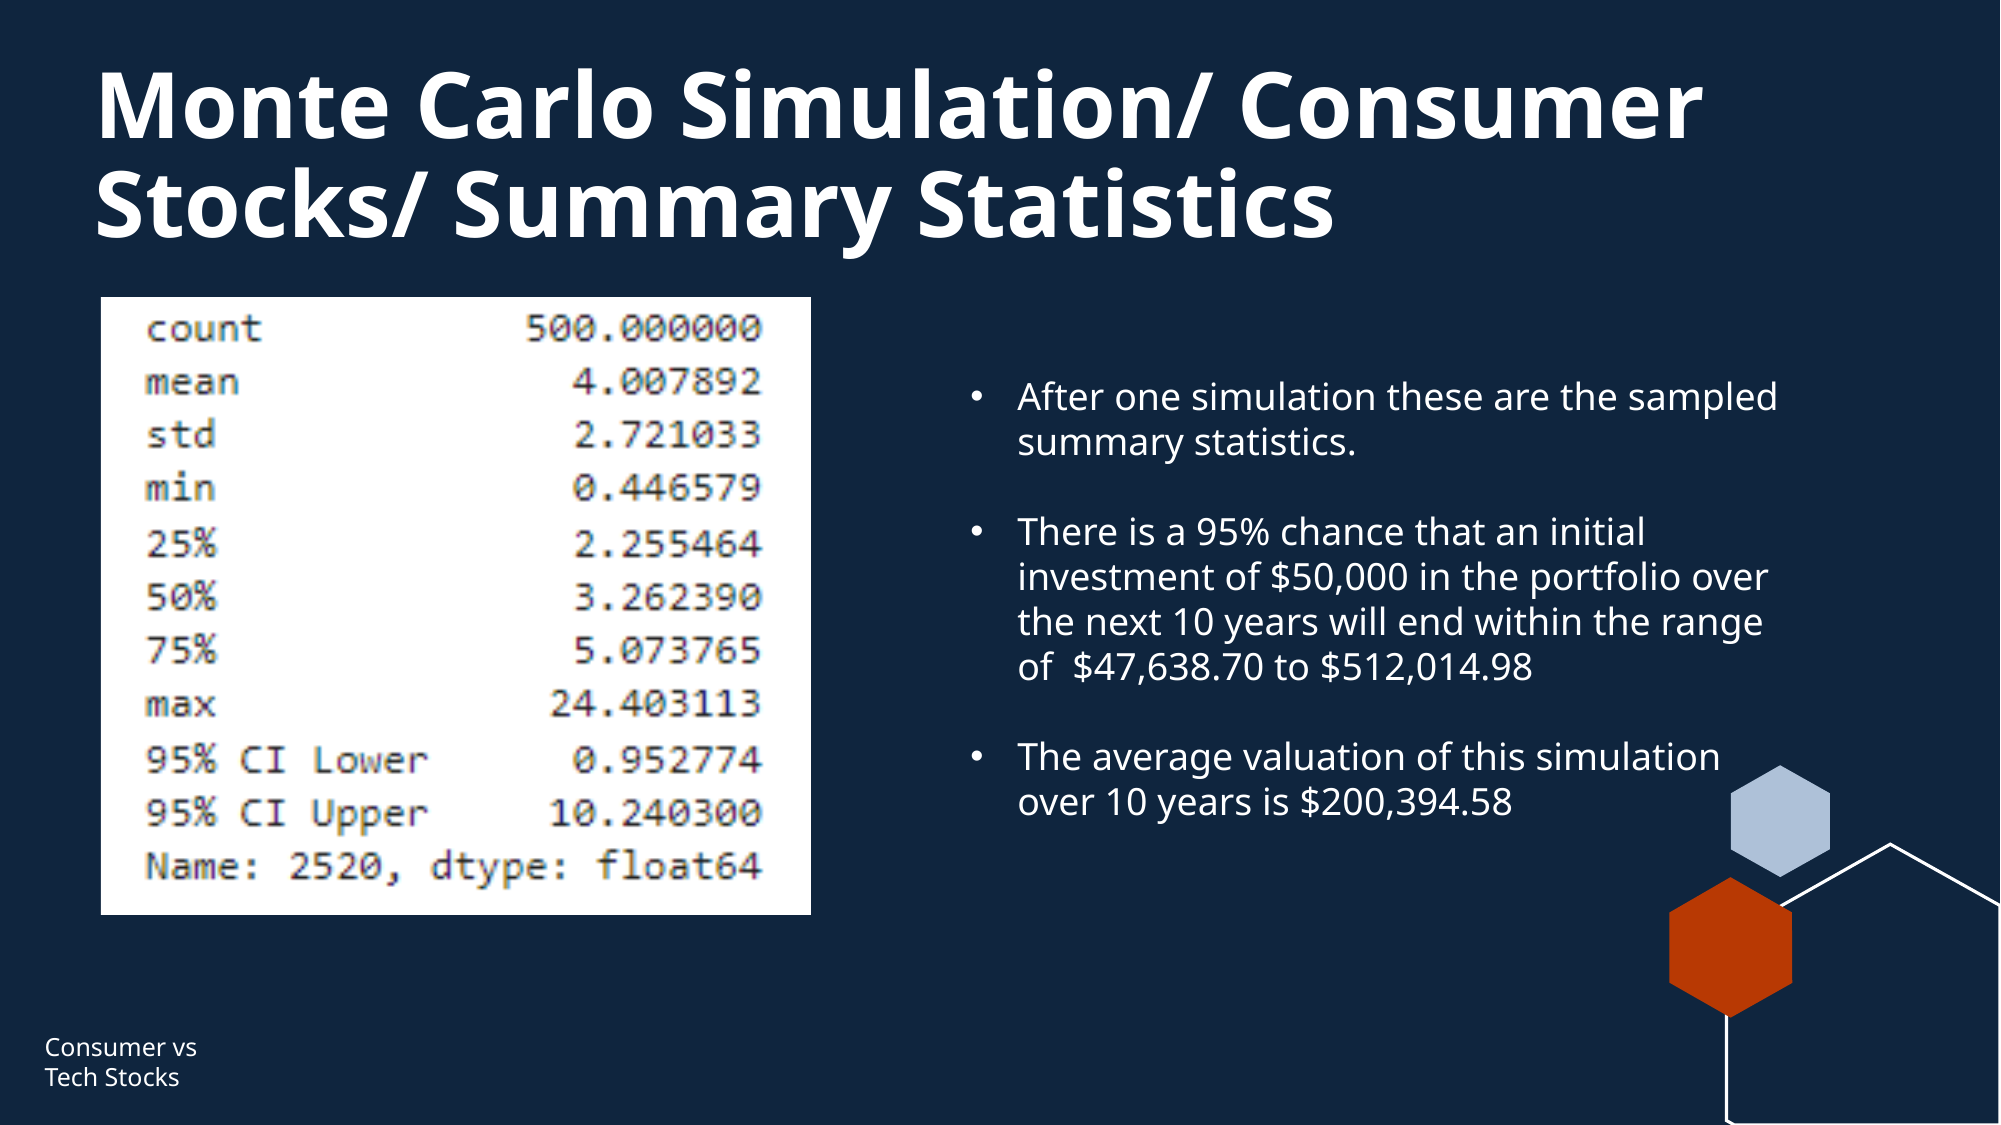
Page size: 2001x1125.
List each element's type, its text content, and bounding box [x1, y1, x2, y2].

text_box After one simulation these are the sampled summary statistics. There is a 95% chance that an initial investment of $50,000 in the portfolio over the next 10 years will end within the range of $47,638.70 to $512,014.98 The average valuation of this simulation over 10 years is $200,394.58 [955, 365, 1807, 831]
footer Consumer vs Tech Stocks [29, 1031, 220, 1092]
title Monte Carlo Simulation/ Consumer Stocks/ Summary Statistics [79, 52, 1870, 159]
picture [100, 297, 811, 915]
